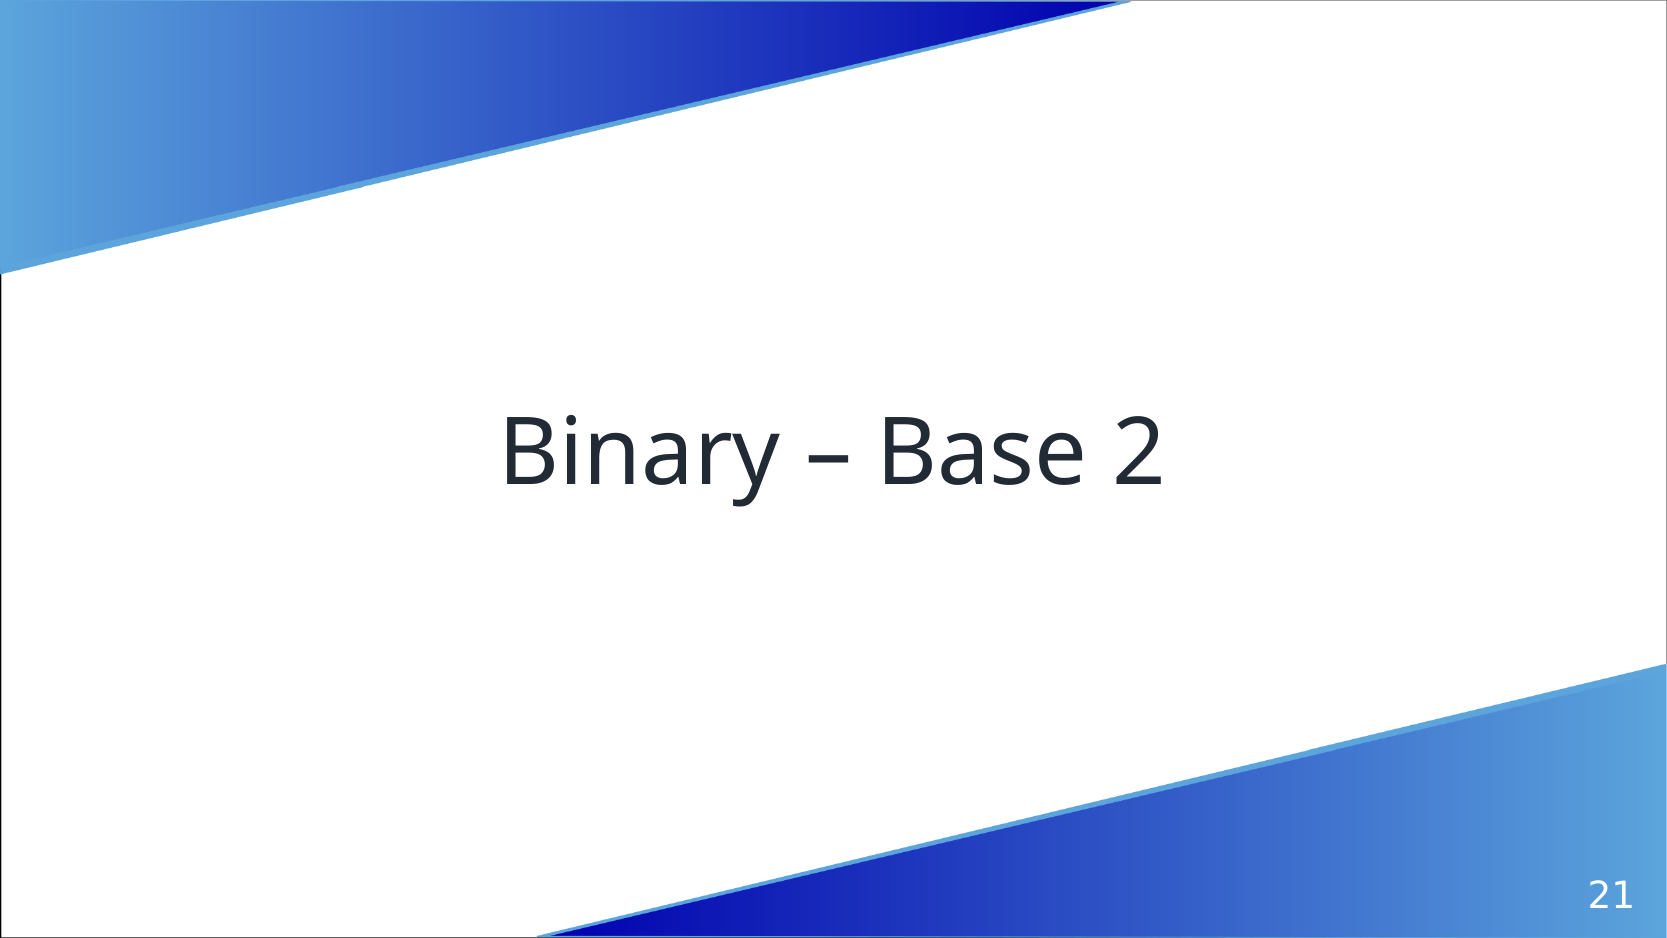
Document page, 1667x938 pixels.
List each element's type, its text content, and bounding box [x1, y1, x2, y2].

title Binary – Base 2 [113, 160, 1552, 513]
slide_number 21 [1275, 868, 1650, 919]
picture [0, 0, 1667, 938]
